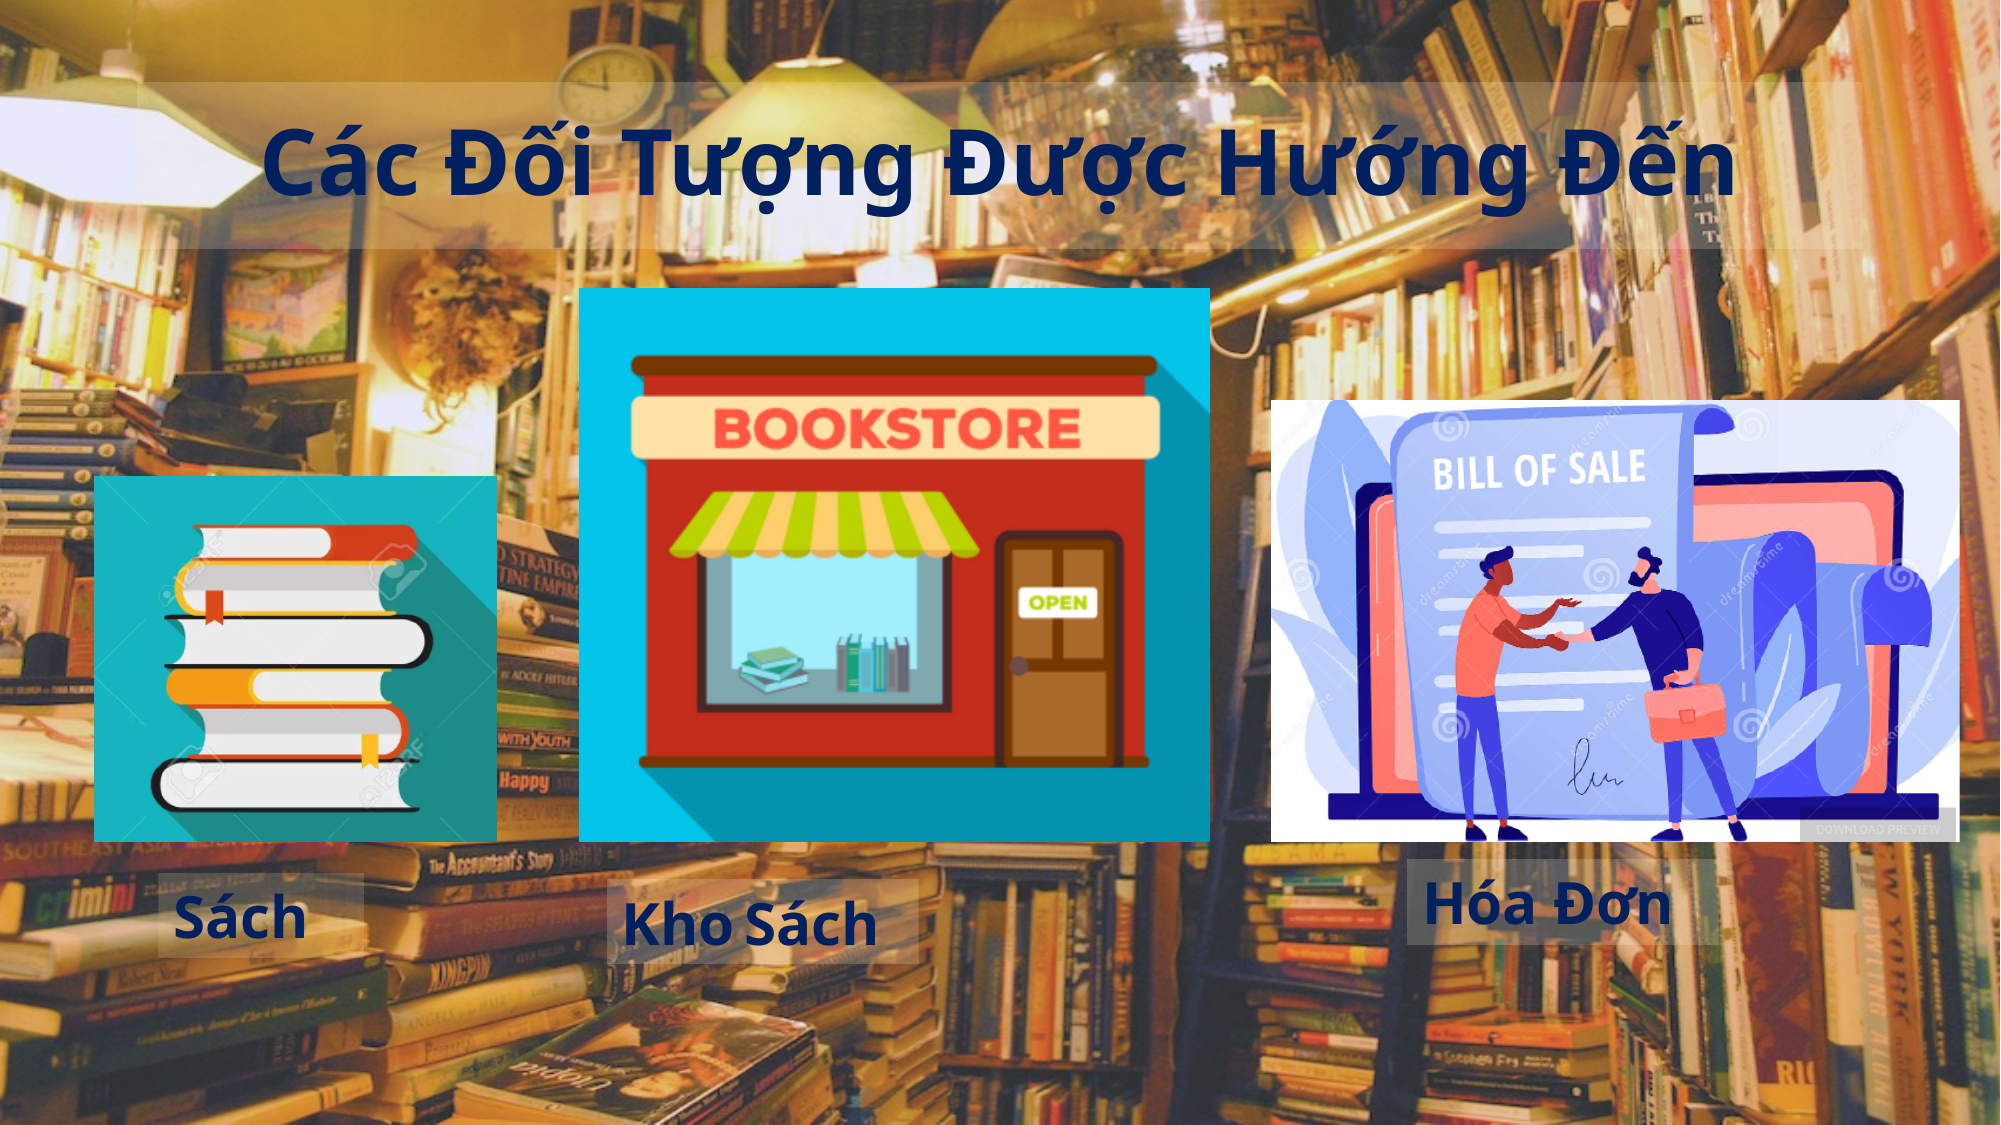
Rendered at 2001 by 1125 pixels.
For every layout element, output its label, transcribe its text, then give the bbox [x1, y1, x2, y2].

text_box Sách [158, 873, 364, 958]
text_box Hóa Đơn [1407, 859, 1719, 945]
text_box Kho Sách [607, 879, 919, 964]
title Các Đối Tượng Được Hướng Đến [137, 82, 1863, 249]
picture [94, 476, 497, 842]
picture [1271, 400, 1960, 842]
picture [579, 288, 1210, 842]
